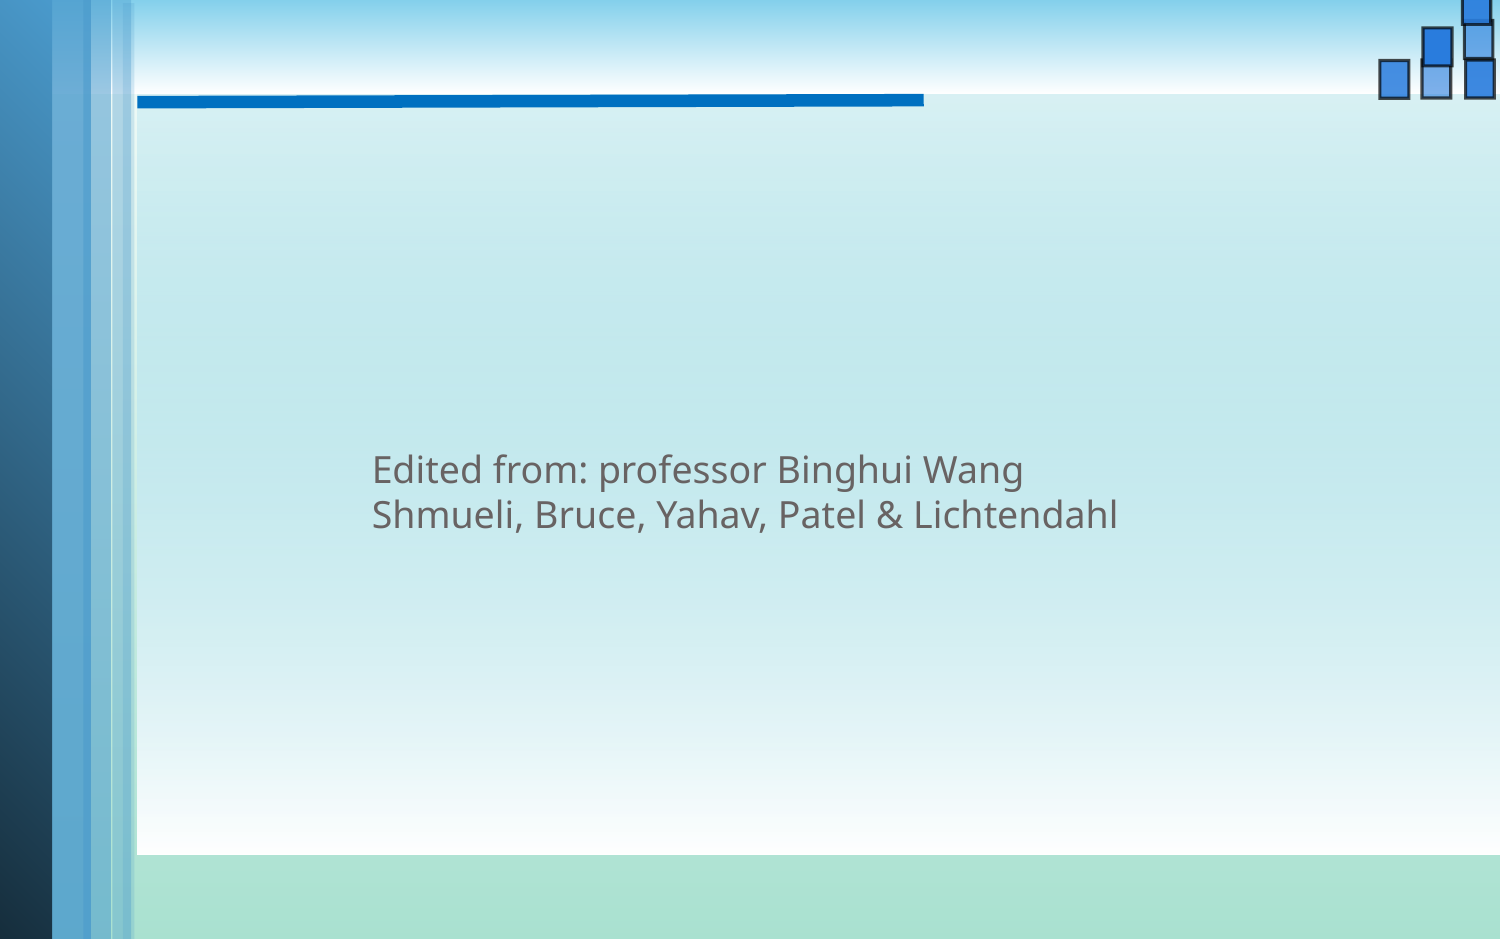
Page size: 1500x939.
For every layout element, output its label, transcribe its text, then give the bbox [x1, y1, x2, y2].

text_box Edited from: professor Binghui Wang Shmueli, Bruce, Yahav, Patel & Lichtendahl [357, 438, 1135, 589]
